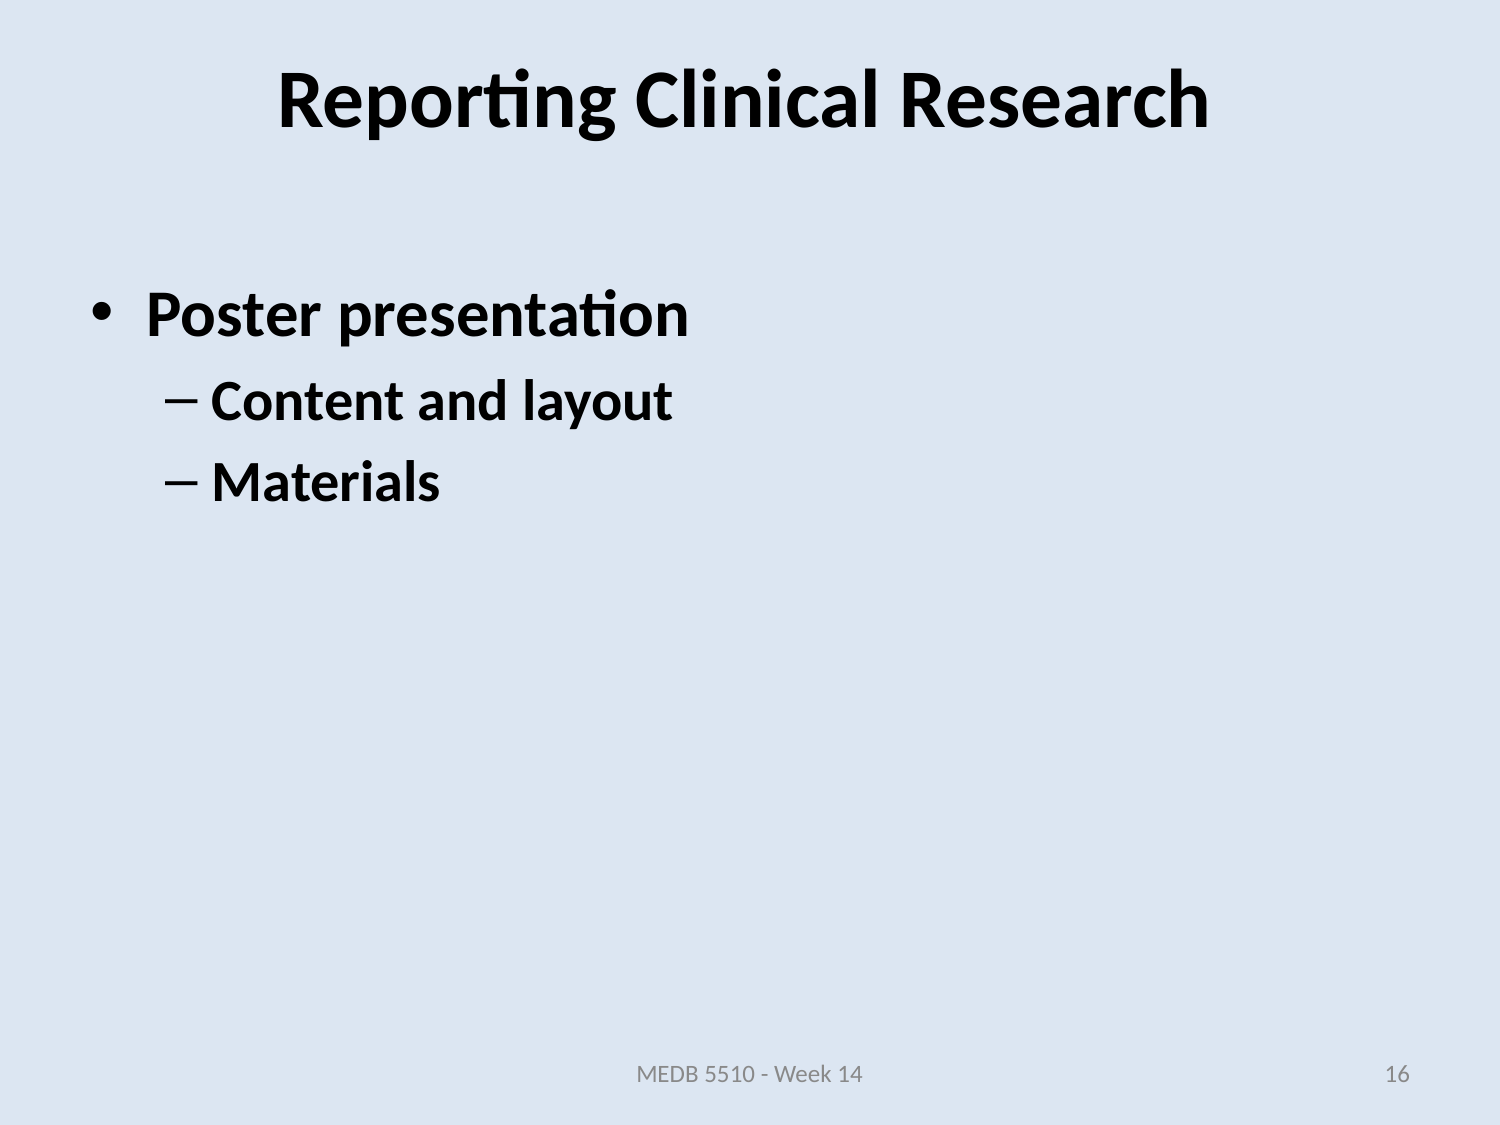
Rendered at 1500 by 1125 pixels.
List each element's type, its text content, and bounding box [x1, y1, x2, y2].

footer MEDB 5510 - Week 14 [512, 1042, 988, 1103]
title Reporting Clinical Research [70, 0, 1420, 188]
slide_number 16 [1074, 1042, 1425, 1103]
list Poster presentation Content and layout Materials [75, 262, 1425, 1005]
